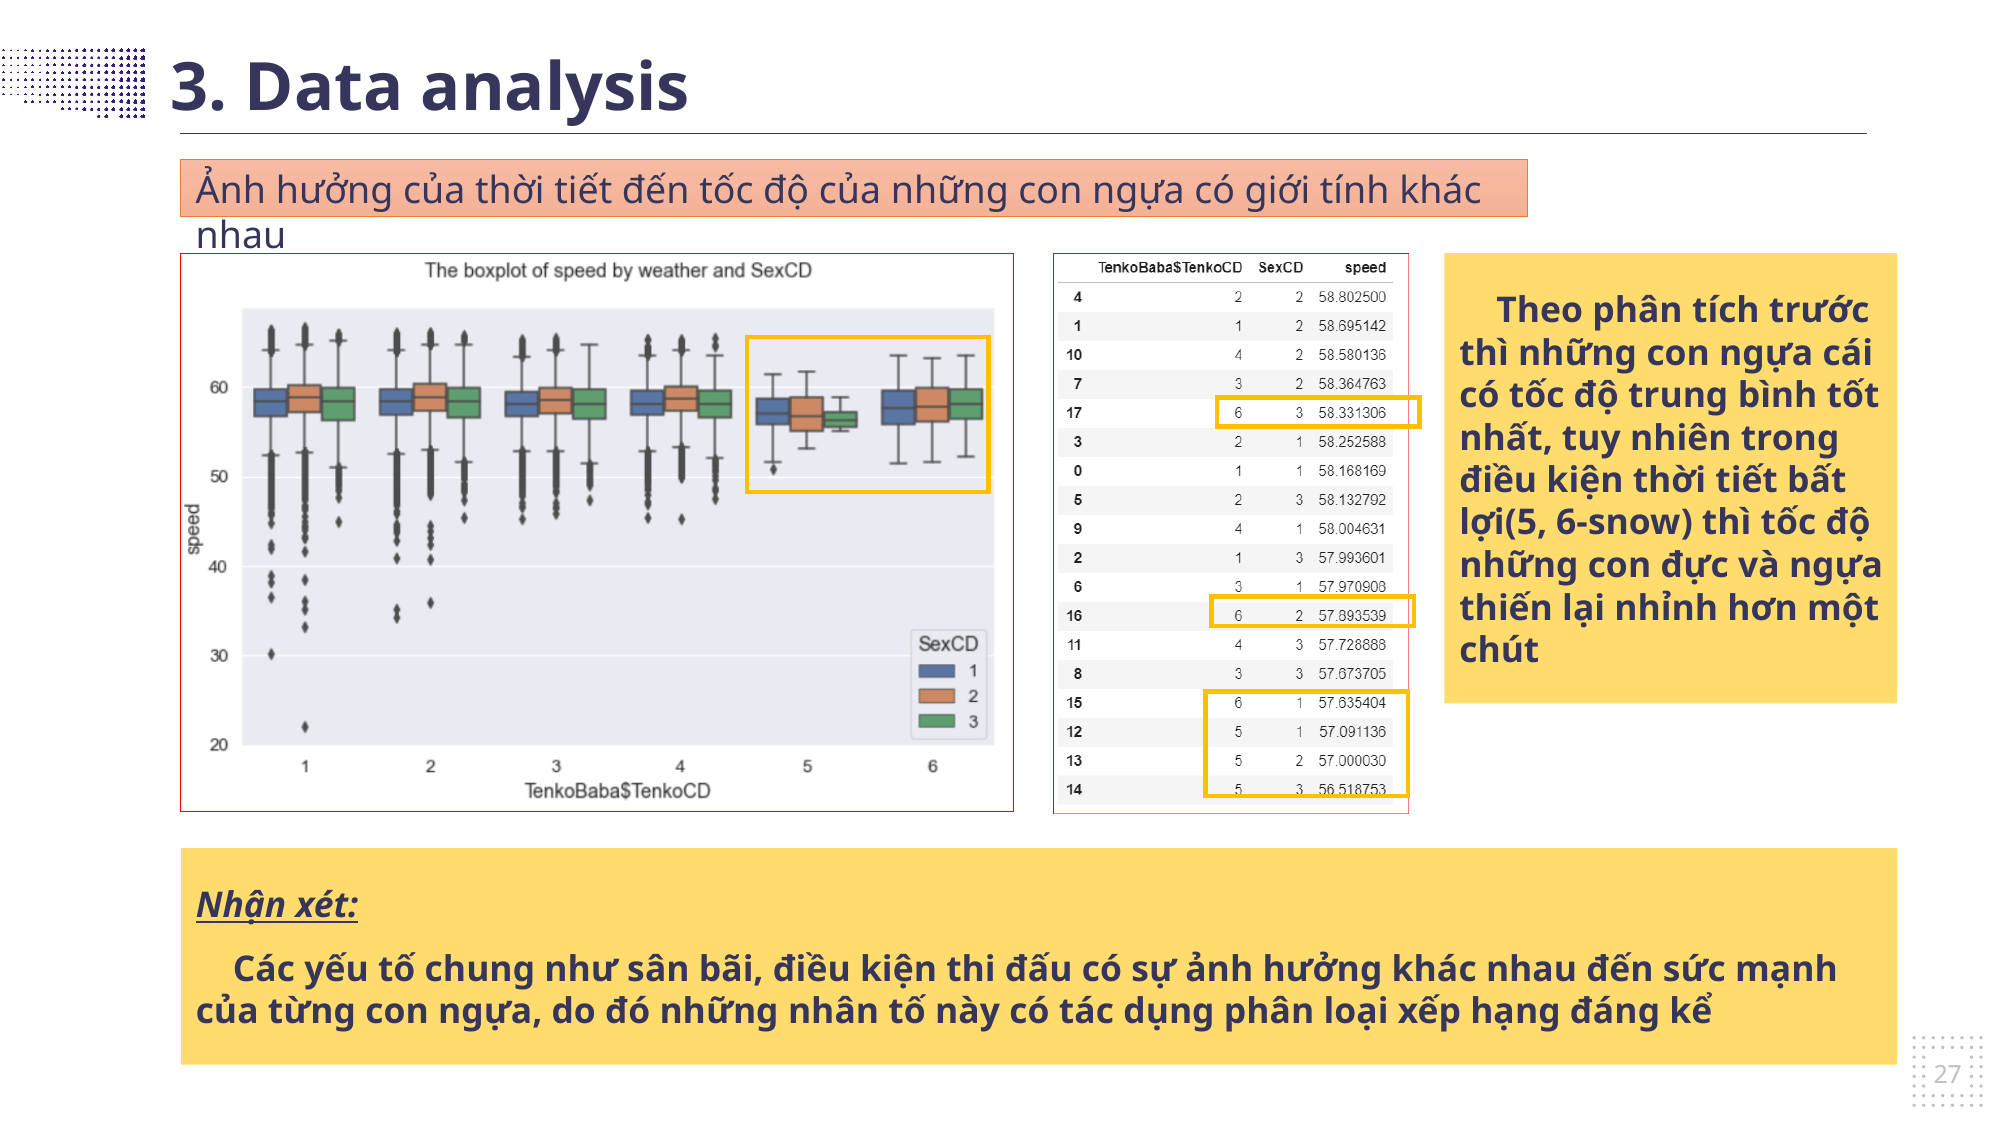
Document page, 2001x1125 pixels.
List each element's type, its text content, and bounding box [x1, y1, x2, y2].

slide_number 27 [1915, 1050, 1980, 1097]
text_box Theo phân tích trước thì những con ngựa cái có tốc độ trung bình tốt nhất, tuy nhiên trong điều kiện thời tiết bất lợi(5, 6-snow) thì tốc độ những con đực và ngựa thiến lại nhỉnh hơn một chút [1444, 253, 1898, 704]
text_box Ảnh hưởng của thời tiết đến tốc độ của những con ngựa có giới tính khác nhau [180, 159, 1528, 217]
text_box [1409, 396, 1421, 428]
text_box Nhận xét: Các yếu tố chung như sân bãi, điều kiện thi đấu có sự ảnh hưởng khác nhau đến sức mạnh của từng con ngựa, do đó những nhân tố này có tác dụng phân loại xếp hạng đáng kể [180, 848, 1898, 1065]
picture [180, 253, 1014, 812]
text_box [1409, 596, 1415, 627]
list 3. Data analysis [155, 45, 1872, 133]
picture [1053, 253, 1409, 814]
